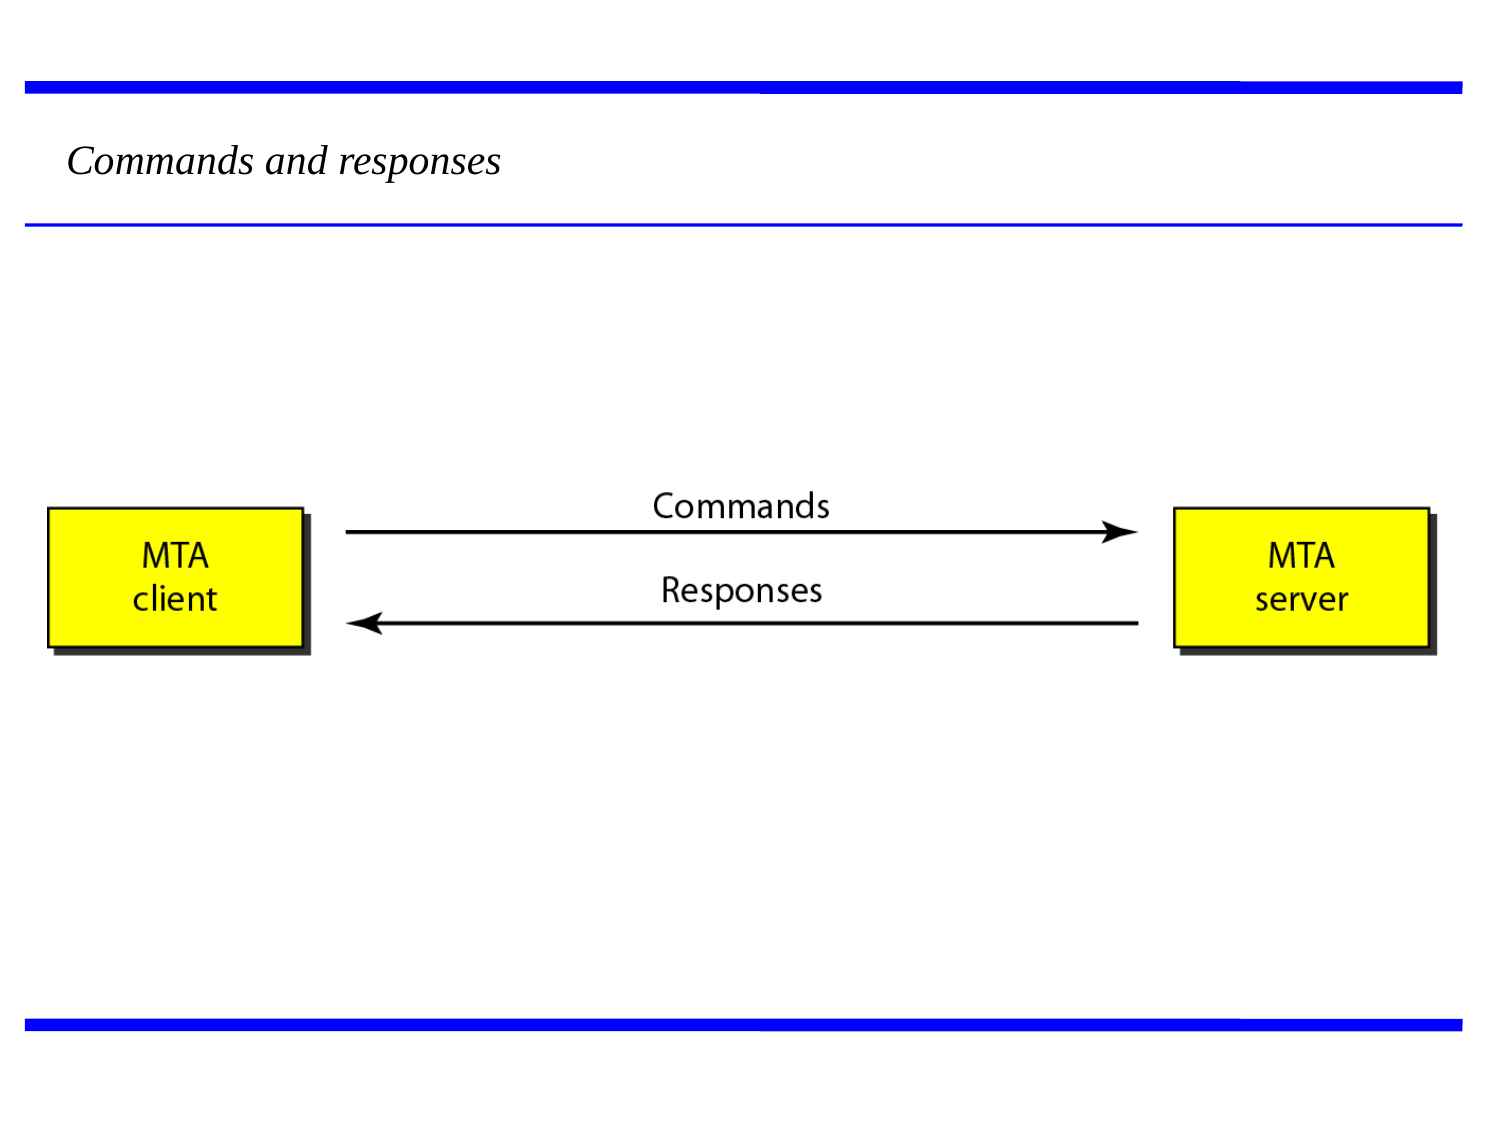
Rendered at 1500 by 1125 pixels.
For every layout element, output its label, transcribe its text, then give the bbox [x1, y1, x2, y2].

picture [47, 487, 1438, 656]
text_box Commands and responses [51, 125, 517, 190]
